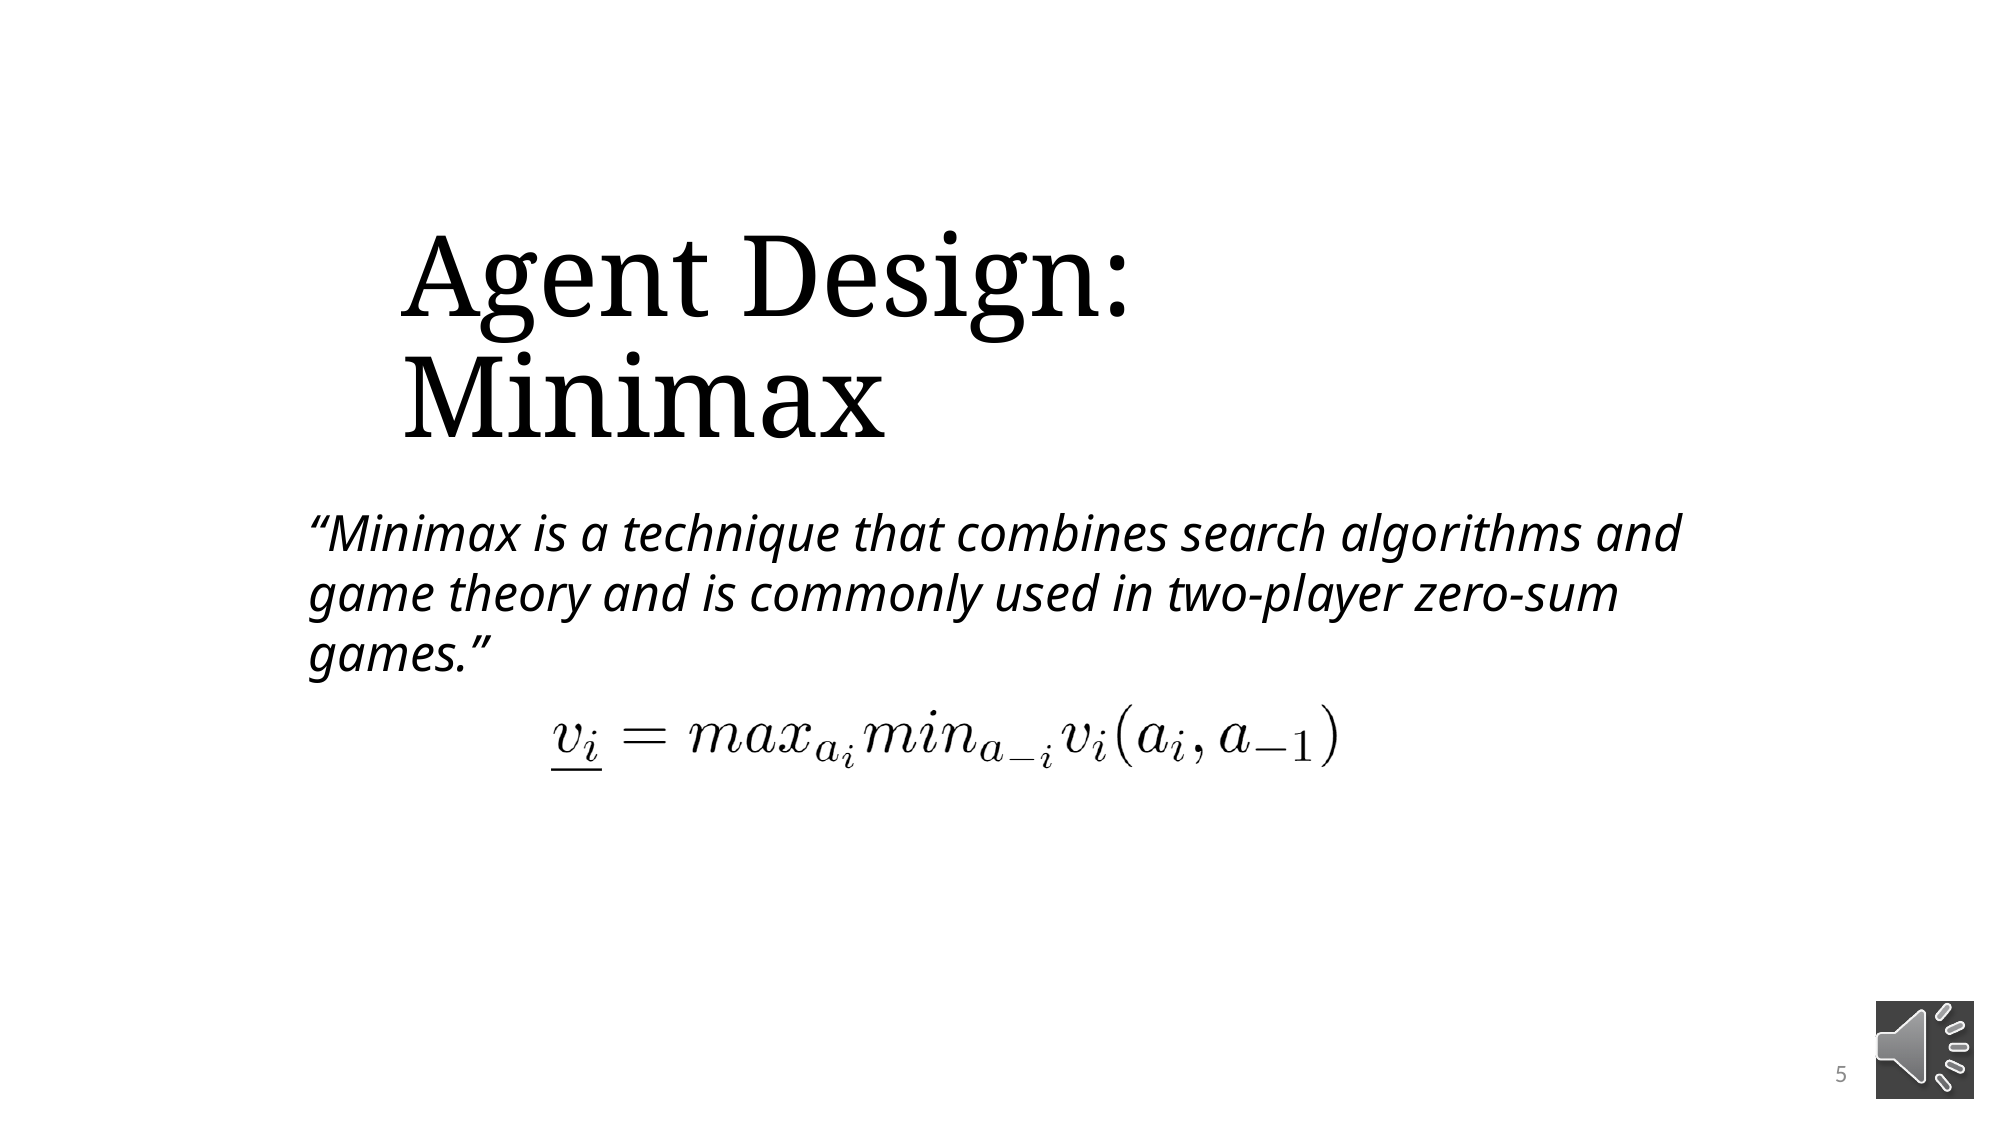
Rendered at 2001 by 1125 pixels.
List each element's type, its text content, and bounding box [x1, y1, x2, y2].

picture [1874, 999, 1975, 1100]
text_box “Minimax is a technique that combines search algorithms and game theory and is commonly used in two-player zero-sum games.” [294, 494, 1705, 689]
title Agent Design: Minimax [386, 280, 1614, 401]
picture [523, 697, 1357, 789]
slide_number 5 [1412, 1042, 1863, 1103]
